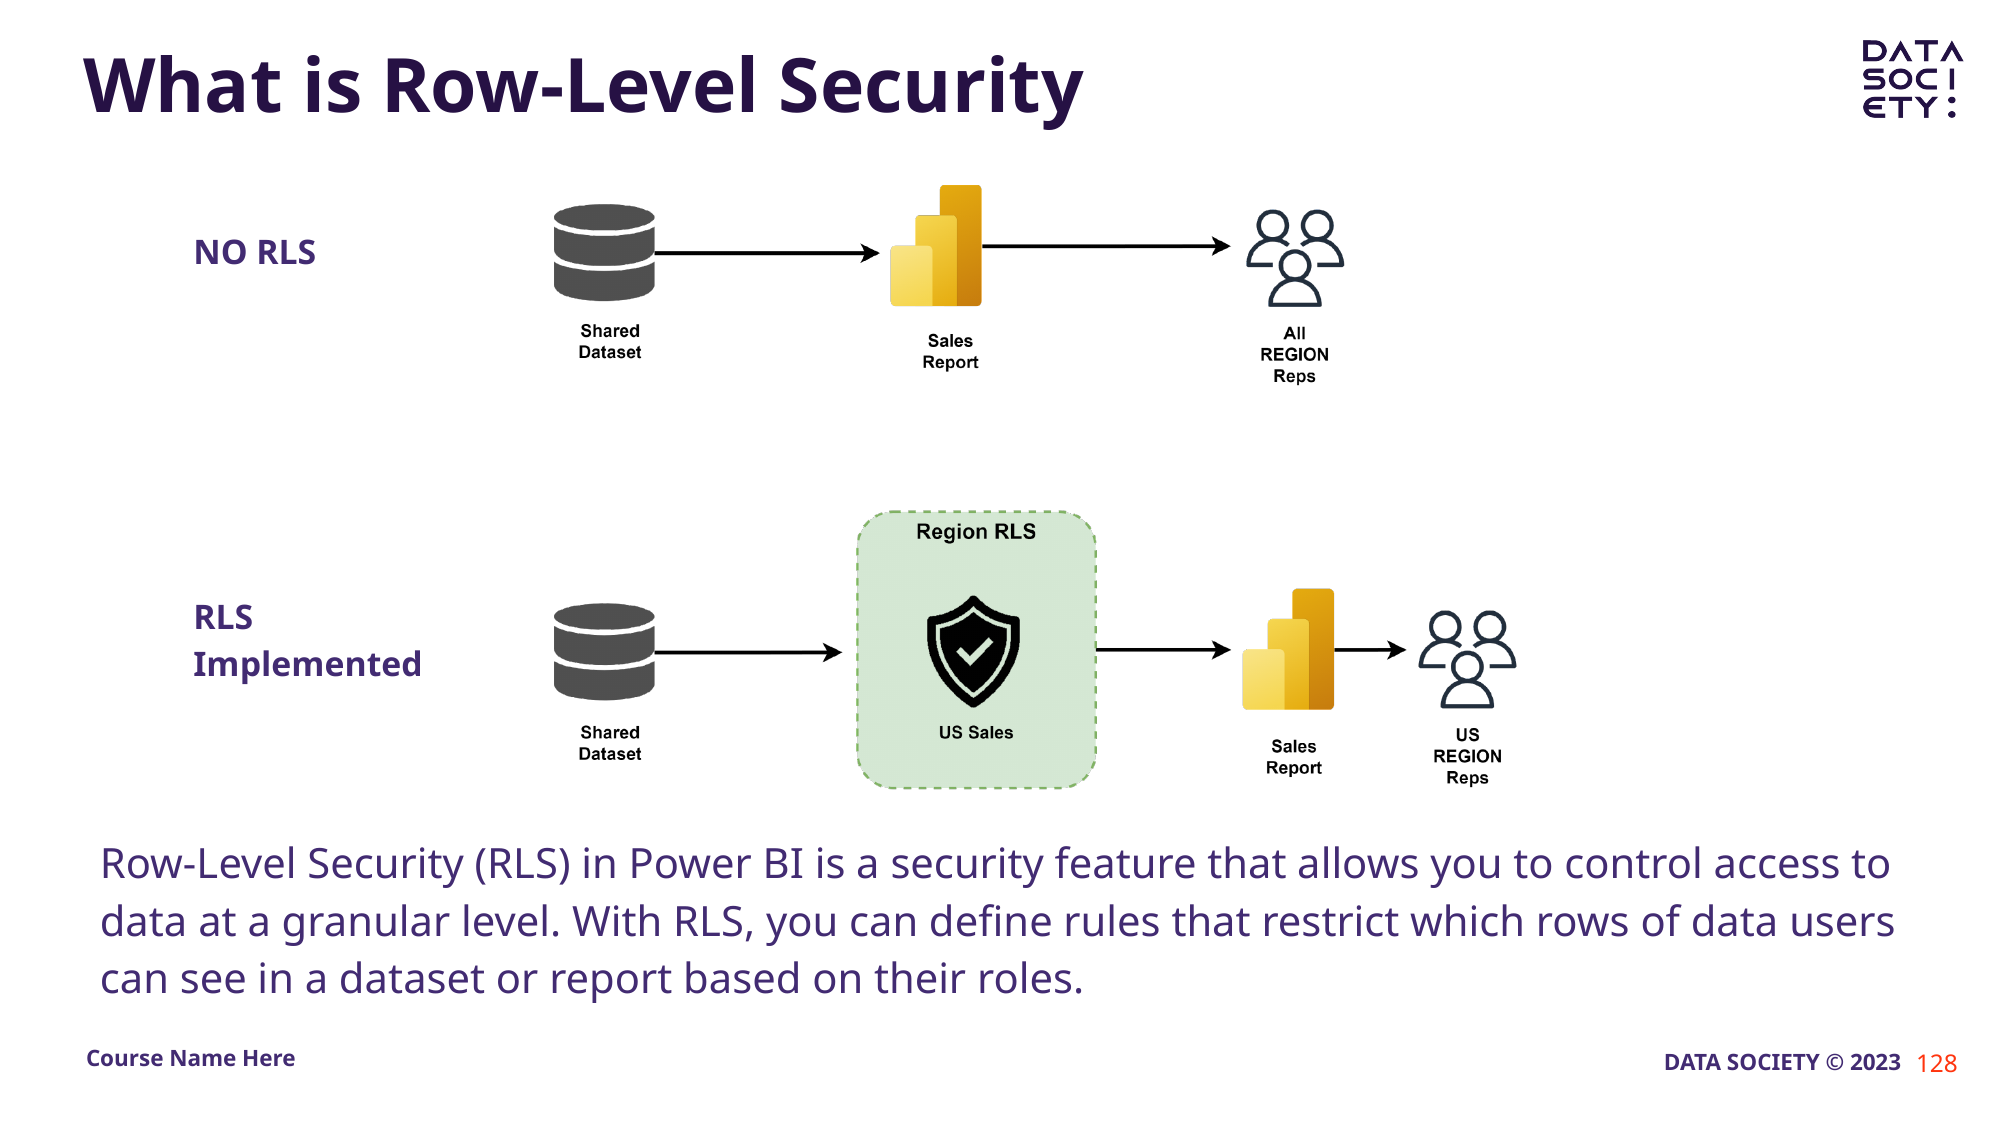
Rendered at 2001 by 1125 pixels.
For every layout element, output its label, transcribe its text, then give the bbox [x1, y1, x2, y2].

picture [540, 172, 1529, 801]
slide_number ‹#› [1853, 1033, 1974, 1097]
text_box RLS Implemented [163, 574, 474, 701]
title What is Row-Level Security [68, 22, 1932, 148]
picture [1932, 40, 1964, 118]
text_box NO RLS [163, 209, 370, 287]
list Row-Level Security (RLS) in Power BI is a security feature that allows you to control access to data at a granular level. With RLS, you can define rules that restrict which rows of data users can see in a dataset or report based on their roles. [68, 814, 1932, 1047]
